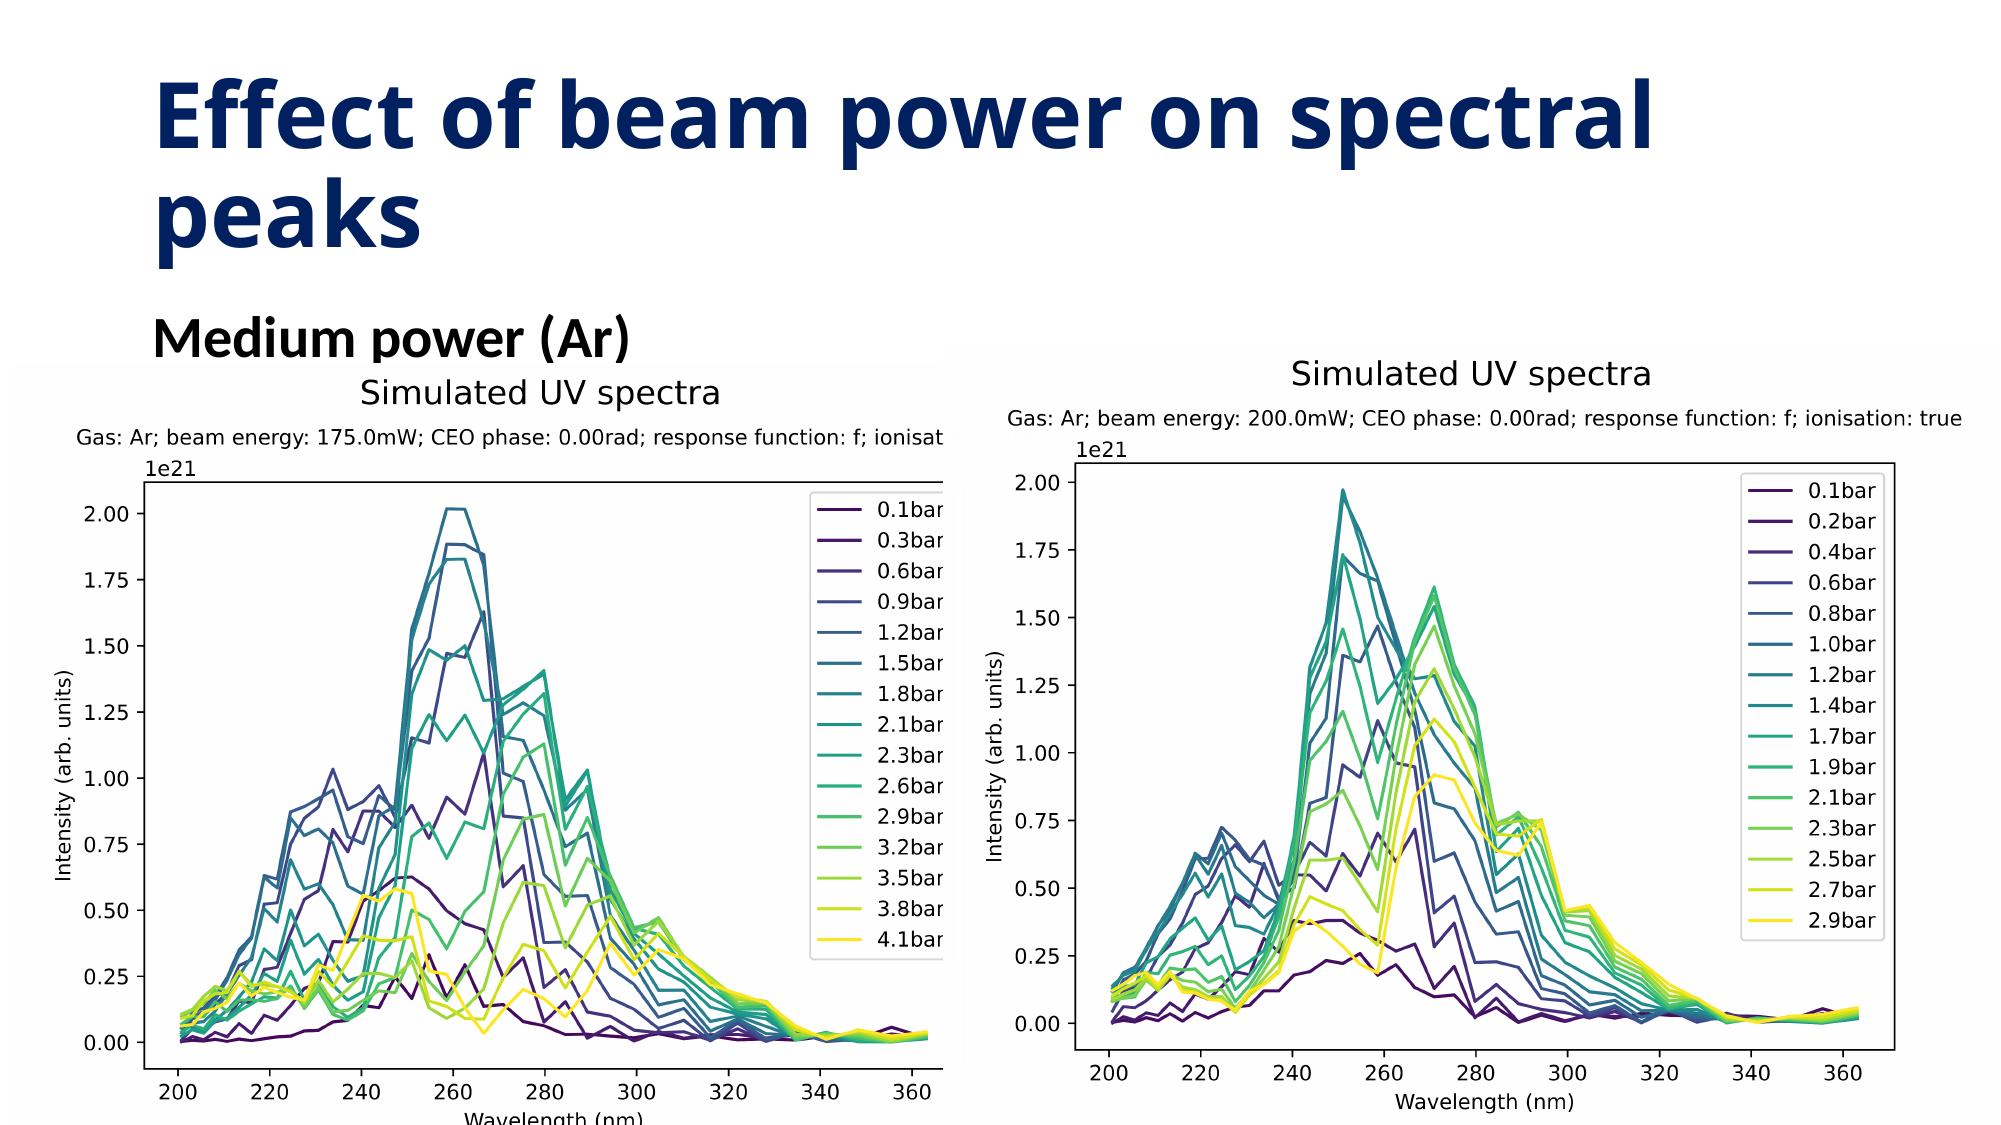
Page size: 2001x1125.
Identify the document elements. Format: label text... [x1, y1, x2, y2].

list Medium power (Ar) [137, 299, 1863, 363]
title Effect of beam power on spectral peaks [137, 59, 1863, 278]
picture [12, 344, 2000, 1125]
